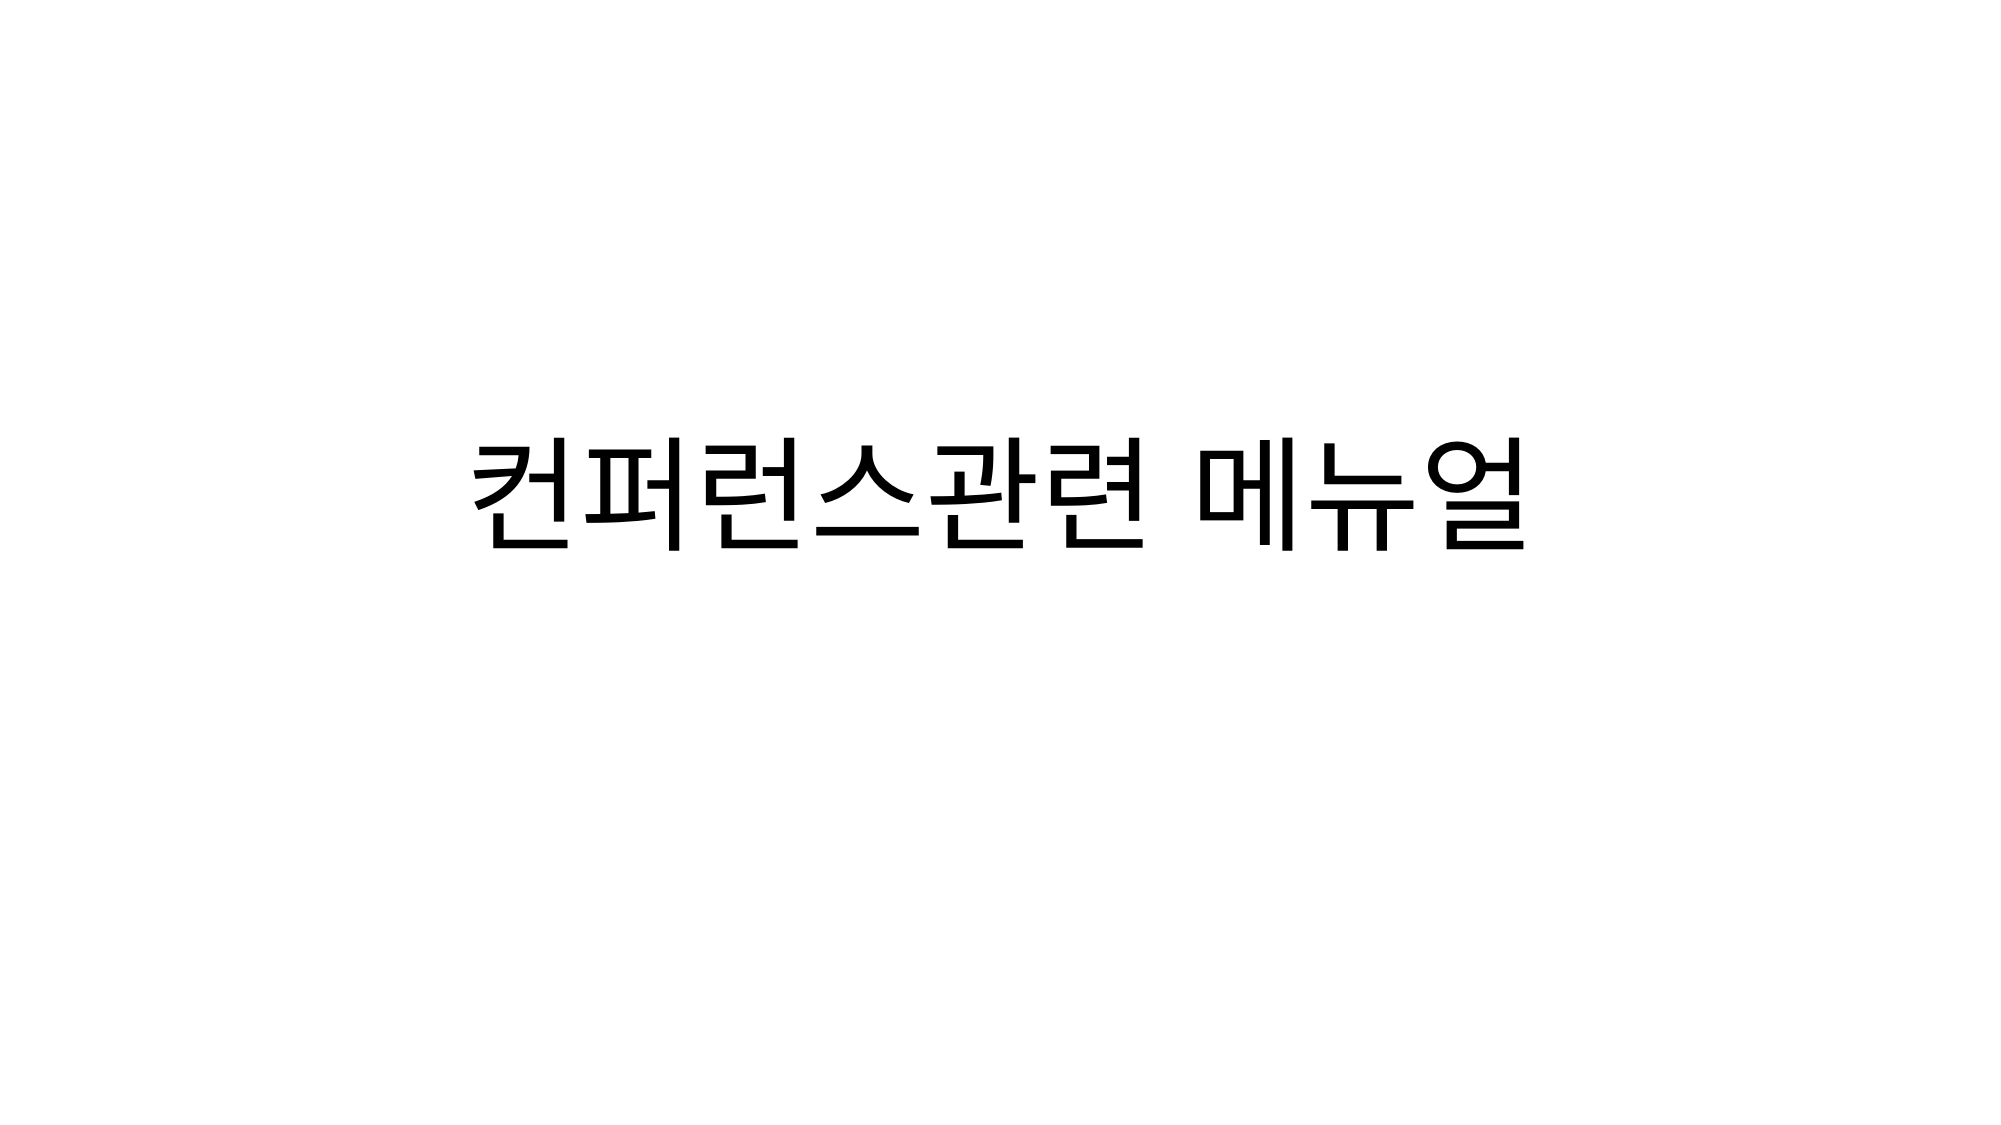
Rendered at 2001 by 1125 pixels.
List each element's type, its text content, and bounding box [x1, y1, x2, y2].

title 컨퍼런스관련 메뉴얼 [249, 184, 1750, 576]
